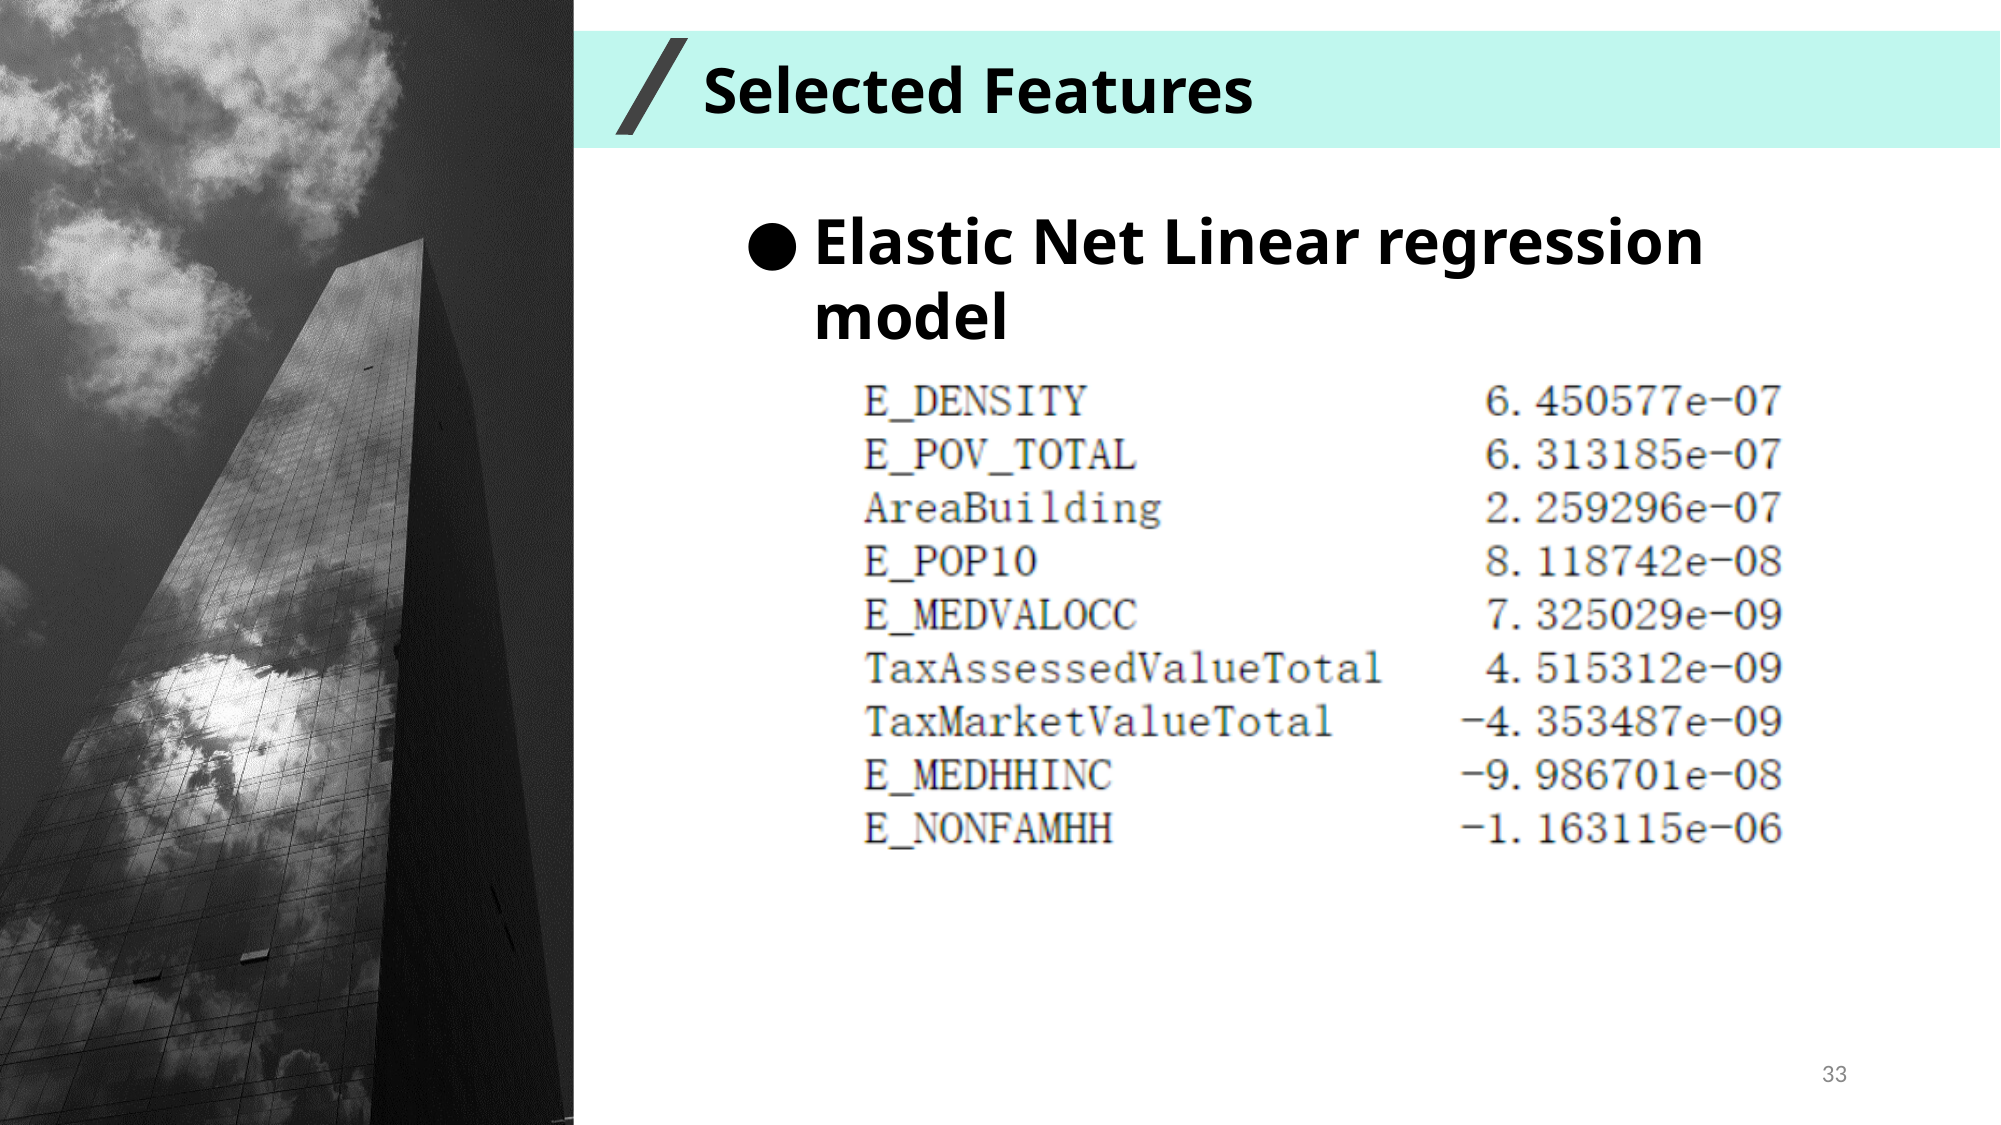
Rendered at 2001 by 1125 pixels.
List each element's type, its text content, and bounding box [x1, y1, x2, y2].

text_box [578, 30, 2000, 148]
text_box Selected Features [688, 43, 1869, 130]
text_box [615, 38, 689, 135]
slide_number ‹#› [1412, 1042, 1863, 1103]
text_box Elastic Net Linear regression model [723, 187, 1863, 449]
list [0, 0, 574, 1125]
picture [811, 338, 1889, 887]
